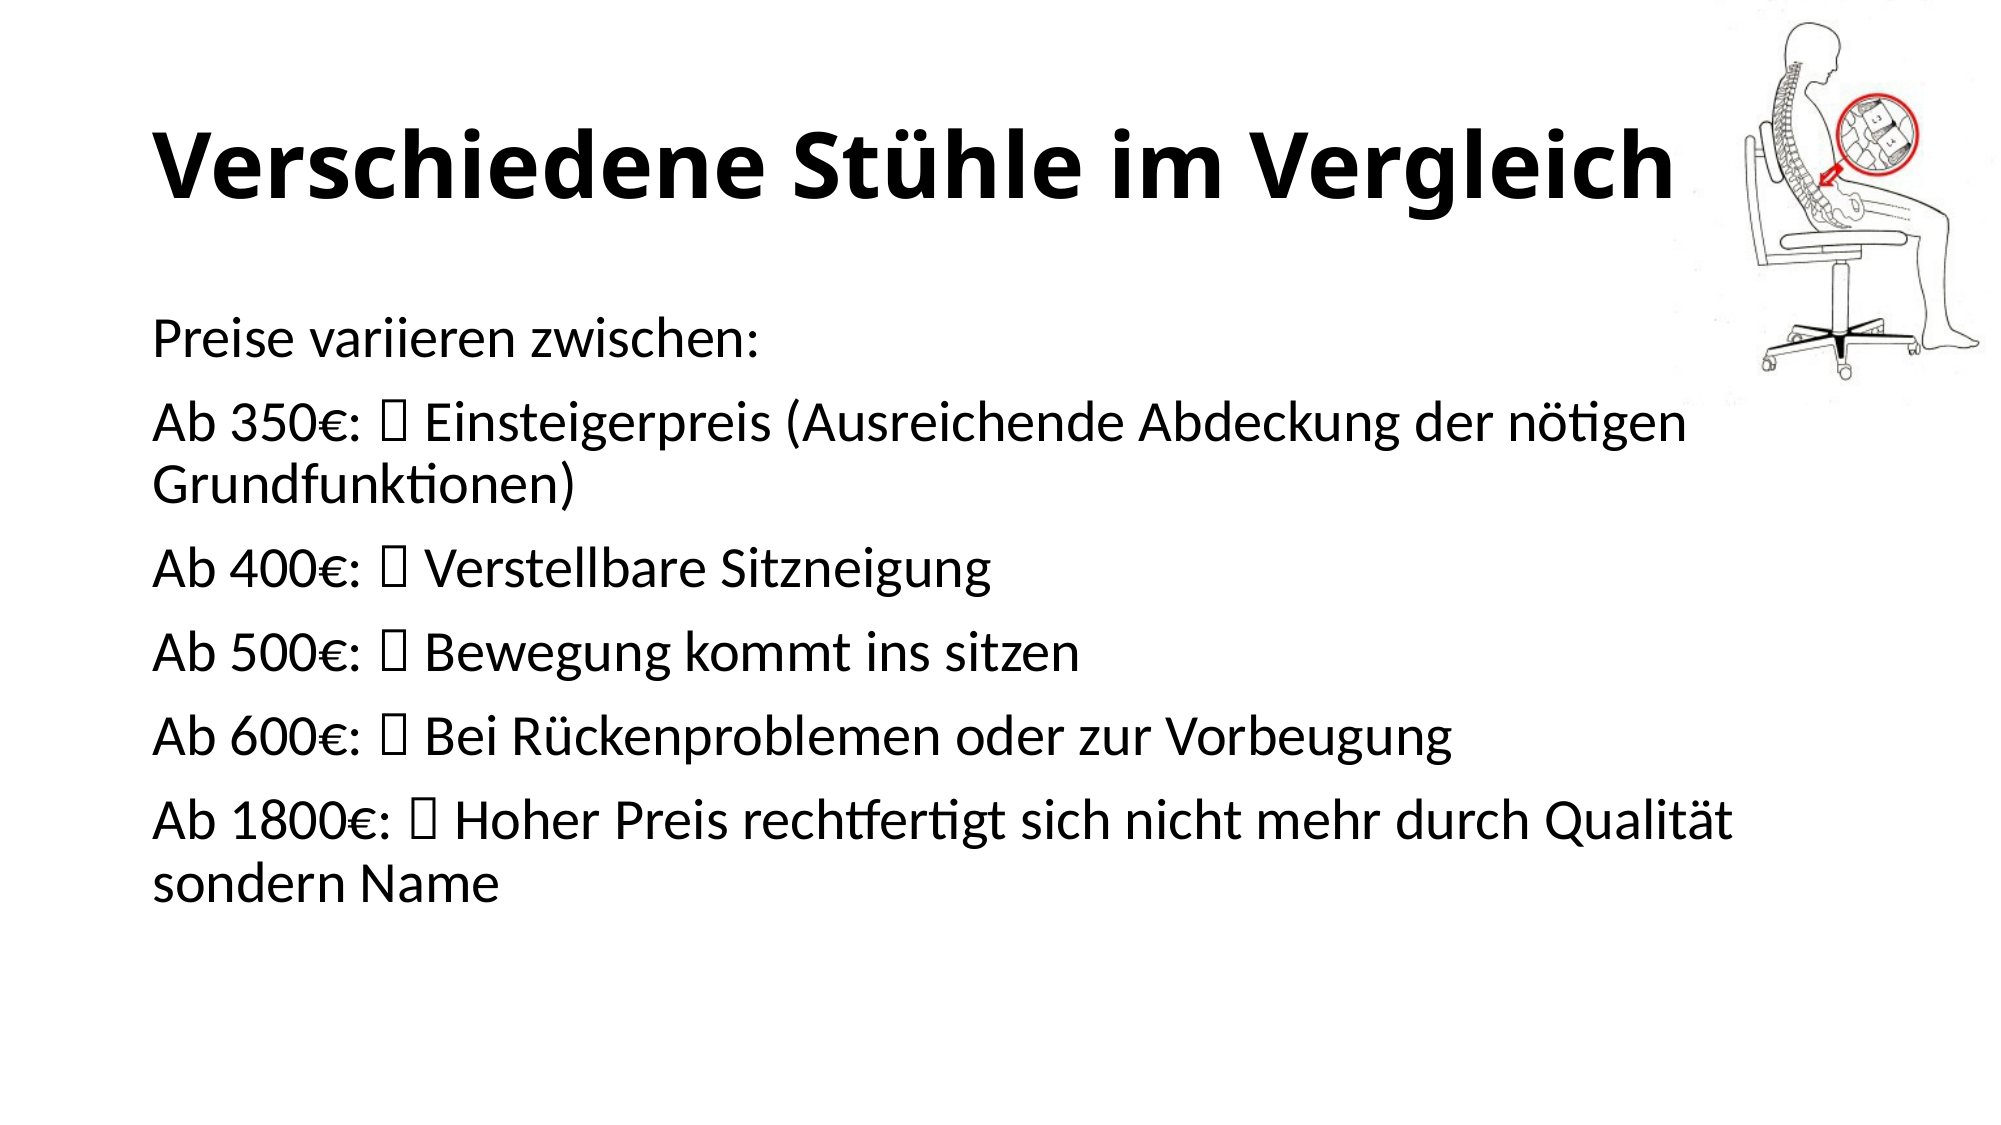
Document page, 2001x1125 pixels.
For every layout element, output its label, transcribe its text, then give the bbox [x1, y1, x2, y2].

picture [1672, 0, 1999, 406]
title Verschiedene Stühle im Vergleich: [137, 59, 1672, 278]
list Preise variieren zwischen: Ab 350€:  Einsteigerpreis (Ausreichende Abdeckung der nötigen Grundfunktionen) Ab 400€:  Verstellbare Sitzneigung Ab 500€:  Bewegung kommt ins sitzen Ab 600€:  Bei Rückenproblemen oder zur Vorbeugung Ab 1800€:  Hoher Preis rechtfertigt sich nicht mehr durch Qualität sondern Name [137, 299, 1863, 1014]
